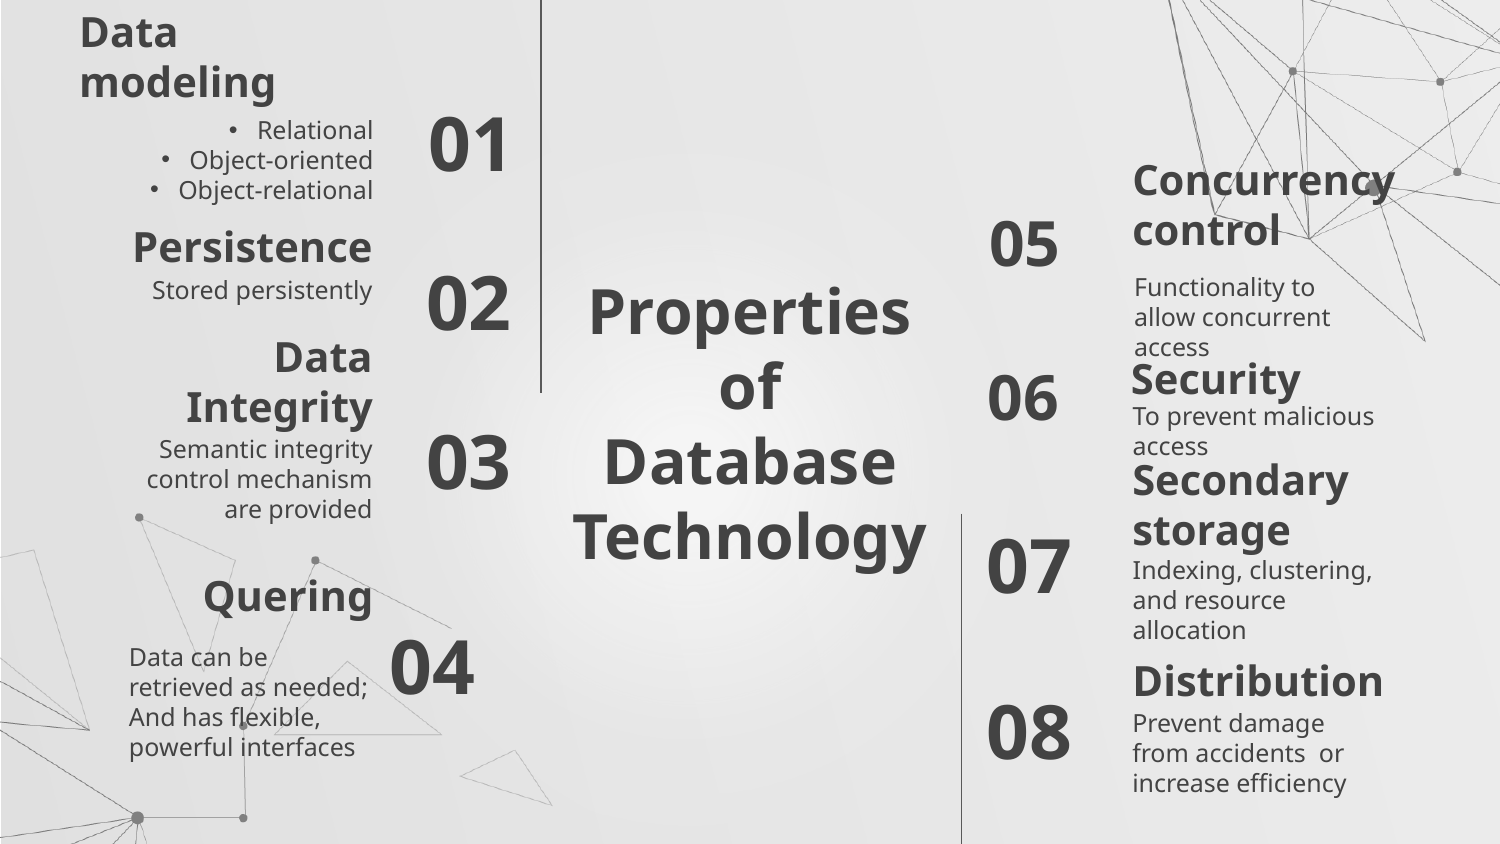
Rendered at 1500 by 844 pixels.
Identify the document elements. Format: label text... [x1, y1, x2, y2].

title Data Integrity [64, 351, 388, 446]
title 03 [388, 412, 528, 508]
title 01 [347, 93, 530, 189]
title Quering [64, 539, 389, 635]
title 07 [971, 516, 1117, 612]
title 02 [388, 252, 528, 348]
subtitle Indexing, clustering, and resource allocation [1117, 539, 1393, 625]
title 08 [971, 682, 1117, 777]
title 04 [389, 571, 541, 667]
text_box 06 [972, 347, 1117, 443]
title Properties of Database Technology [555, 344, 945, 500]
text_box Security [1115, 322, 1440, 418]
subtitle Data can be retrieved as needed; And has flexible, powerful interfaces [114, 626, 389, 721]
subtitle Semantic integrity control mechanism are provided [113, 418, 388, 513]
title Distribution [1117, 625, 1442, 720]
text_box 05 [974, 194, 1119, 290]
title Data modeling [64, 20, 388, 121]
subtitle Relational Object-oriented Object-relational [114, 99, 389, 194]
title Persistence [64, 191, 388, 287]
text_box Concurrency control [1117, 173, 1442, 269]
subtitle Stored persistently [113, 259, 388, 351]
text_box Functionality to allow concurrent access [1119, 256, 1394, 351]
title Secondary storage [1117, 474, 1442, 569]
text_box To prevent malicious access [1117, 385, 1393, 480]
subtitle Prevent damage from accidents or increase efficiency [1117, 692, 1392, 787]
picture [0, 0, 1500, 844]
